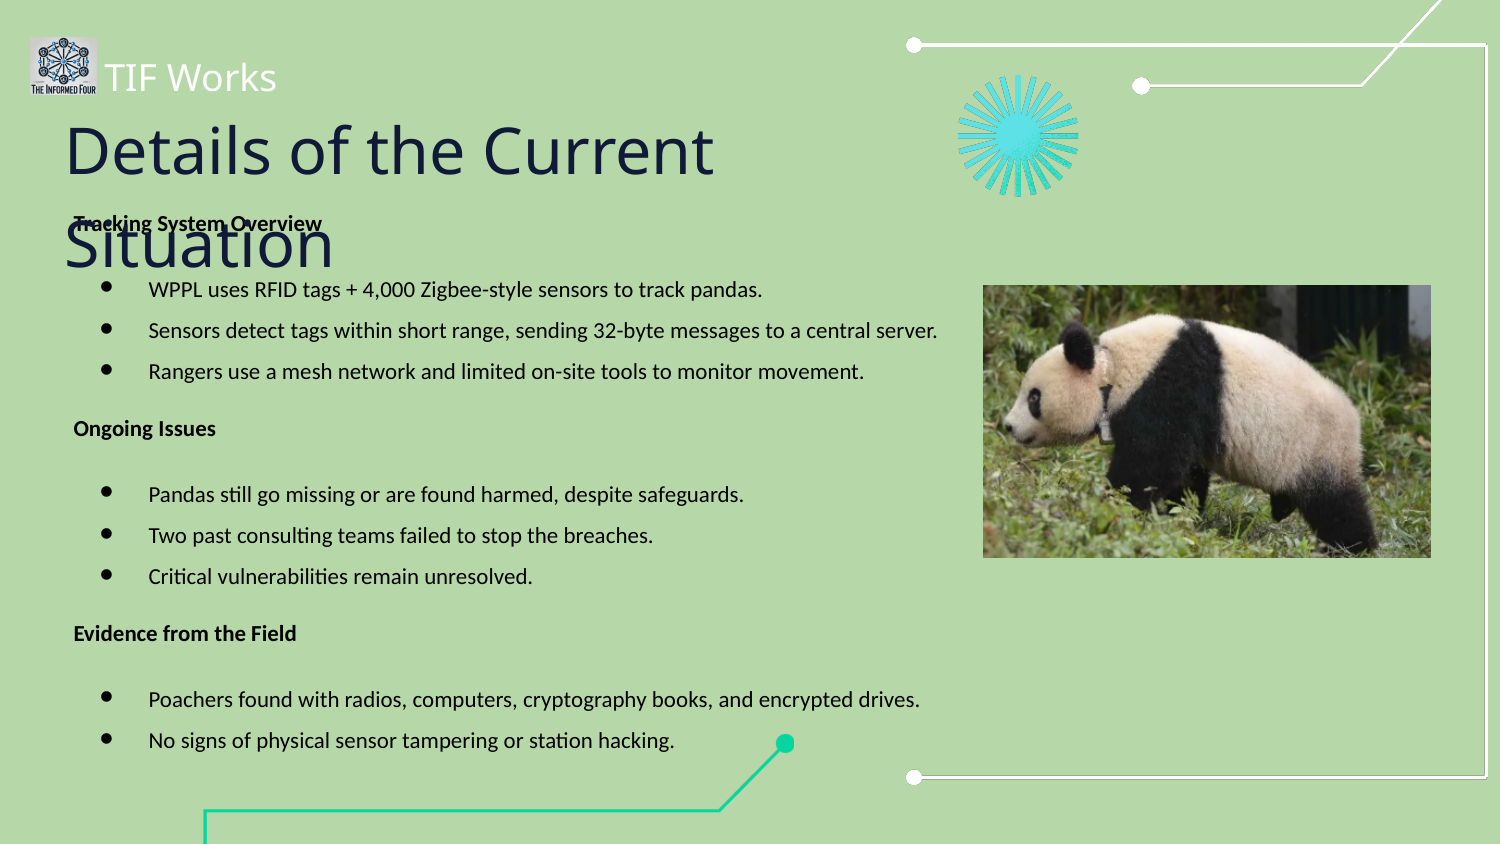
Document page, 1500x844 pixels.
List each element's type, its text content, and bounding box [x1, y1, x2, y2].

picture [195, 733, 794, 844]
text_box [98, 36, 280, 95]
text_box Tracking System Overview WPPL uses RFID tags + 4,000 Zigbee-style sensors to track pandas. Sensors detect tags within short range, sending 32-byte messages to a central server. Rangers use a mesh network and limited on-site tools to monitor movement. Ongoing Issues Pandas still go missing or are found harmed, despite safeguards. Two past consulting teams failed to stop the breaches. Critical vulnerabilities remain unresolved. Evidence from the Field Poachers found with radios, computers, cryptography books, and encrypted drives. No signs of physical sensor tampering or station hacking. [73, 341, 972, 810]
picture [906, 0, 1500, 785]
text_box Details of the Current Situation [64, 94, 901, 341]
picture [29, 36, 97, 95]
